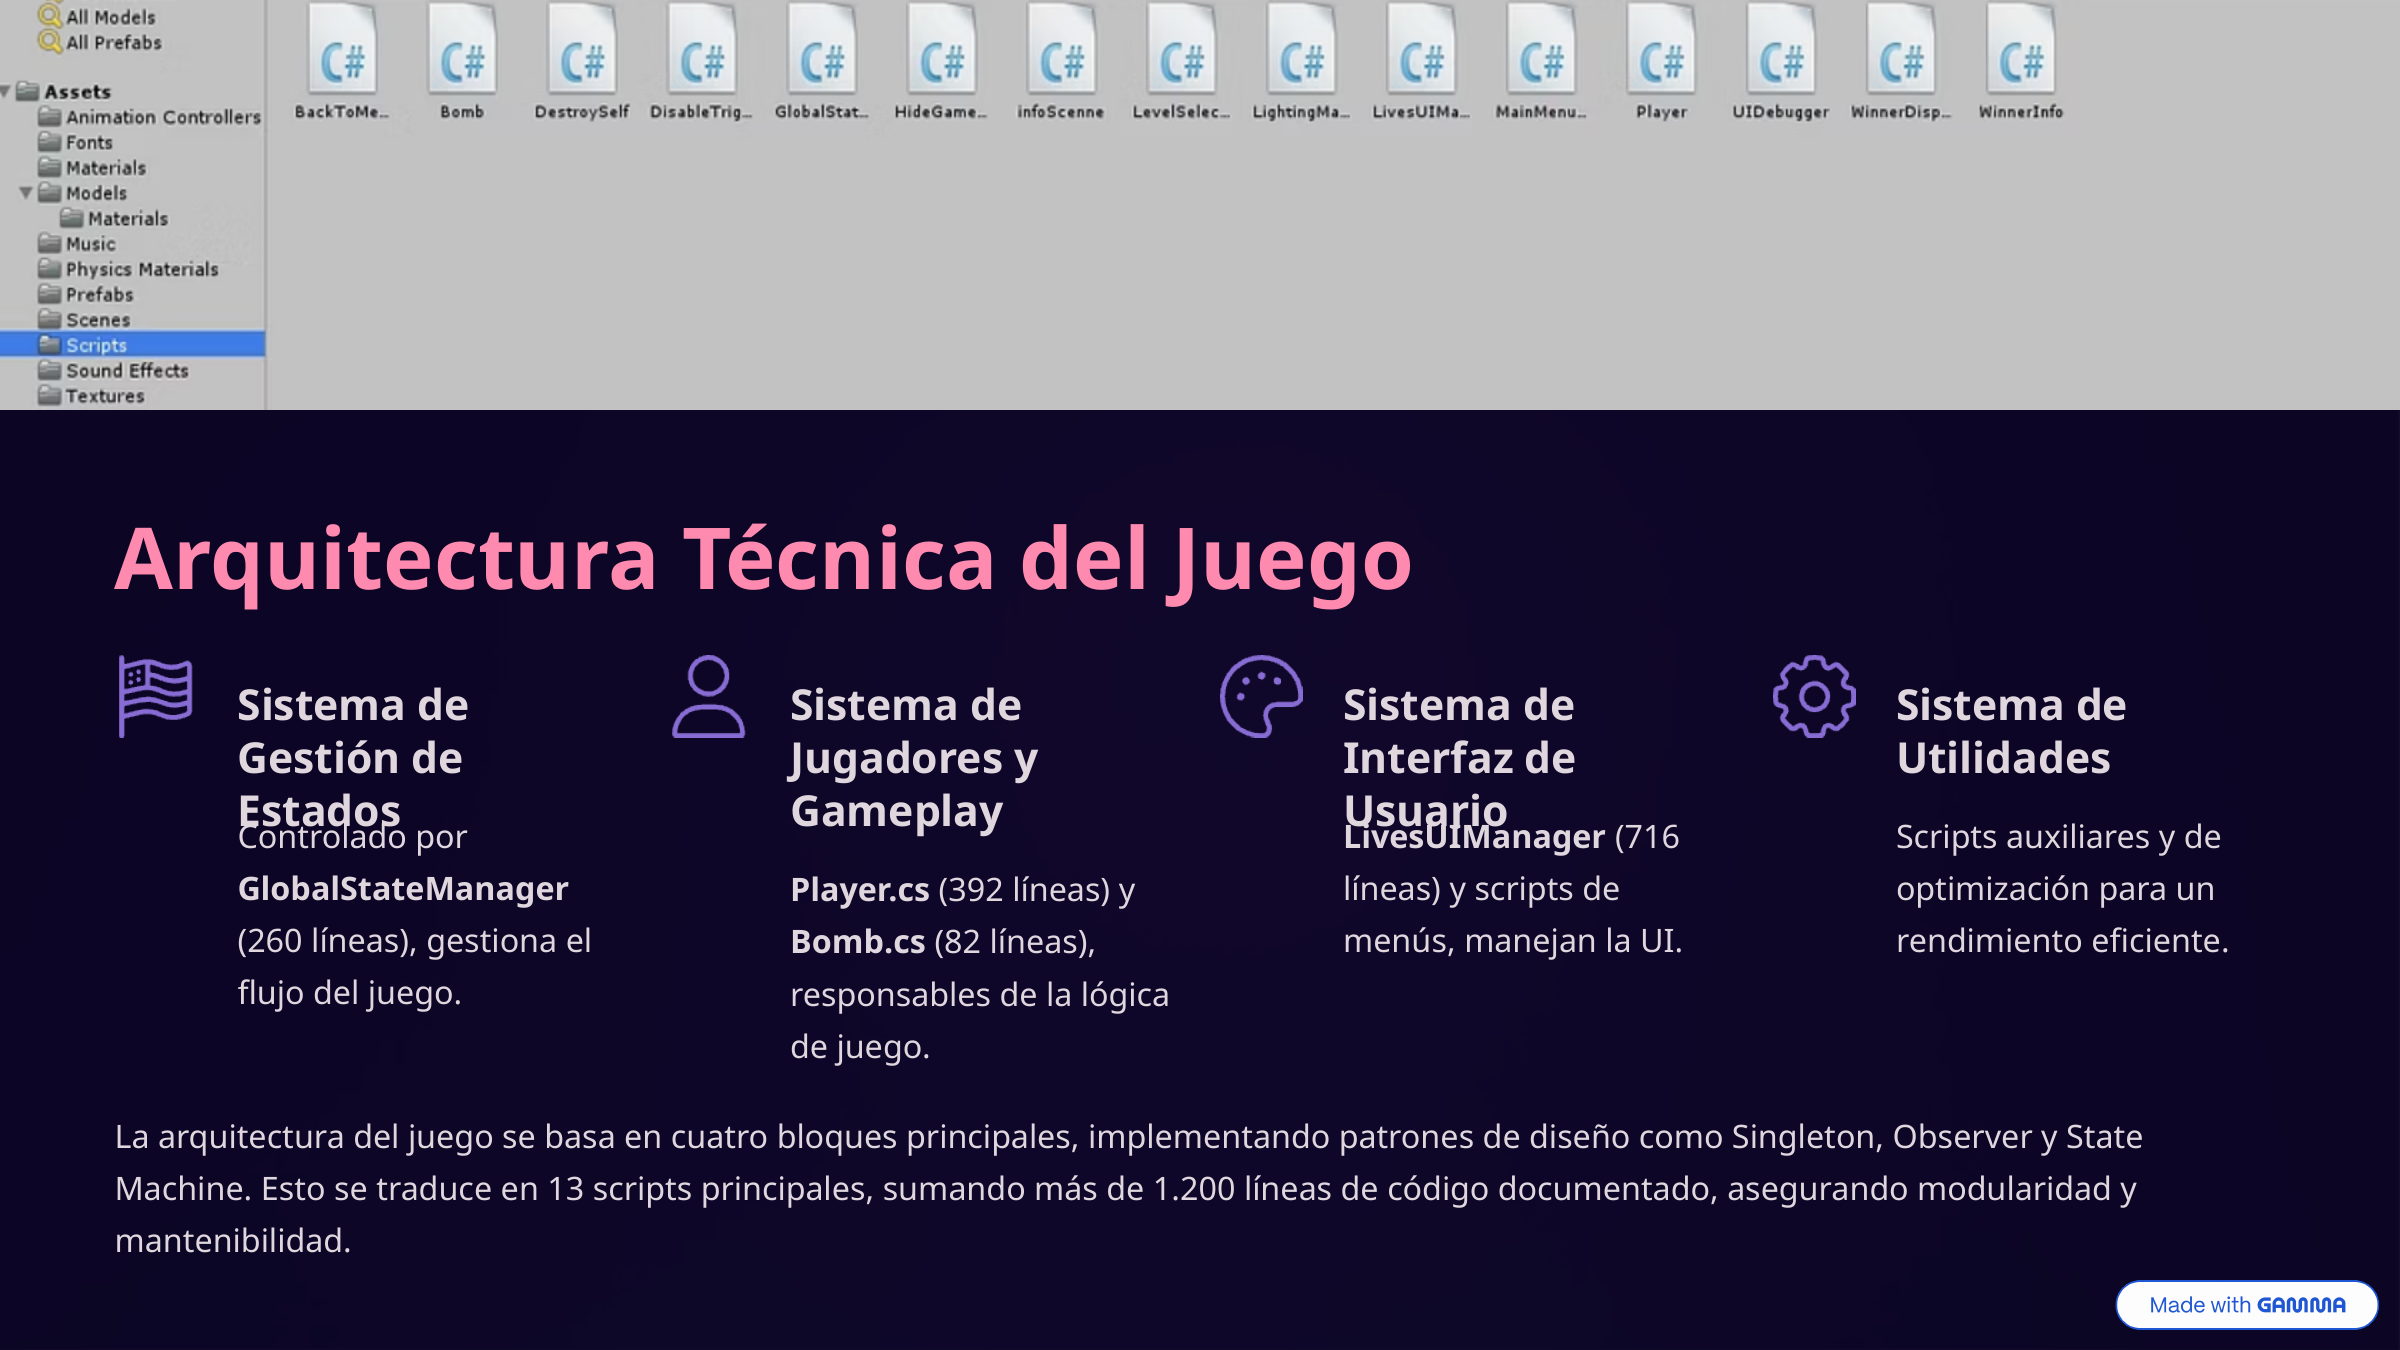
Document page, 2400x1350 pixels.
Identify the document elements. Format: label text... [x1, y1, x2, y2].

picture [2106, 1271, 2389, 1339]
text_box Sistema de Gestión de Estados [237, 675, 627, 783]
text_box Controlado por GlobalStateManager (260 líneas), gestiona el flujo del juego. [237, 802, 627, 1013]
picture [114, 655, 197, 738]
picture [1773, 655, 1856, 738]
text_box La arquitectura del juego se basa en cuatro bloques principales, implementando patrones de diseño como Singleton, Observer y State Machine. Esto se traduce en 13 scripts principales, sumando más de 1.200 líneas de código documentado, asegurando modularidad y mantenibilidad. [114, 1102, 2286, 1260]
picture [0, 0, 2400, 410]
picture [667, 655, 750, 738]
text_box Sistema de Interfaz de Usuario [1343, 675, 1733, 783]
picture [1220, 655, 1303, 738]
text_box Player.cs (392 líneas) y Bomb.cs (82 líneas), responsables de la lógica de juego. [790, 856, 1180, 1066]
text_box LivesUIManager (716 líneas) y scripts de menús, manejan la UI. [1343, 802, 1733, 960]
text_box Arquitectura Técnica del Juego [114, 499, 1321, 607]
text_box Sistema de Utilidades [1896, 675, 2286, 783]
text_box Sistema de Jugadores y Gameplay [790, 675, 1180, 837]
text_box Scripts auxiliares y de optimización para un rendimiento eficiente. [1896, 802, 2286, 960]
